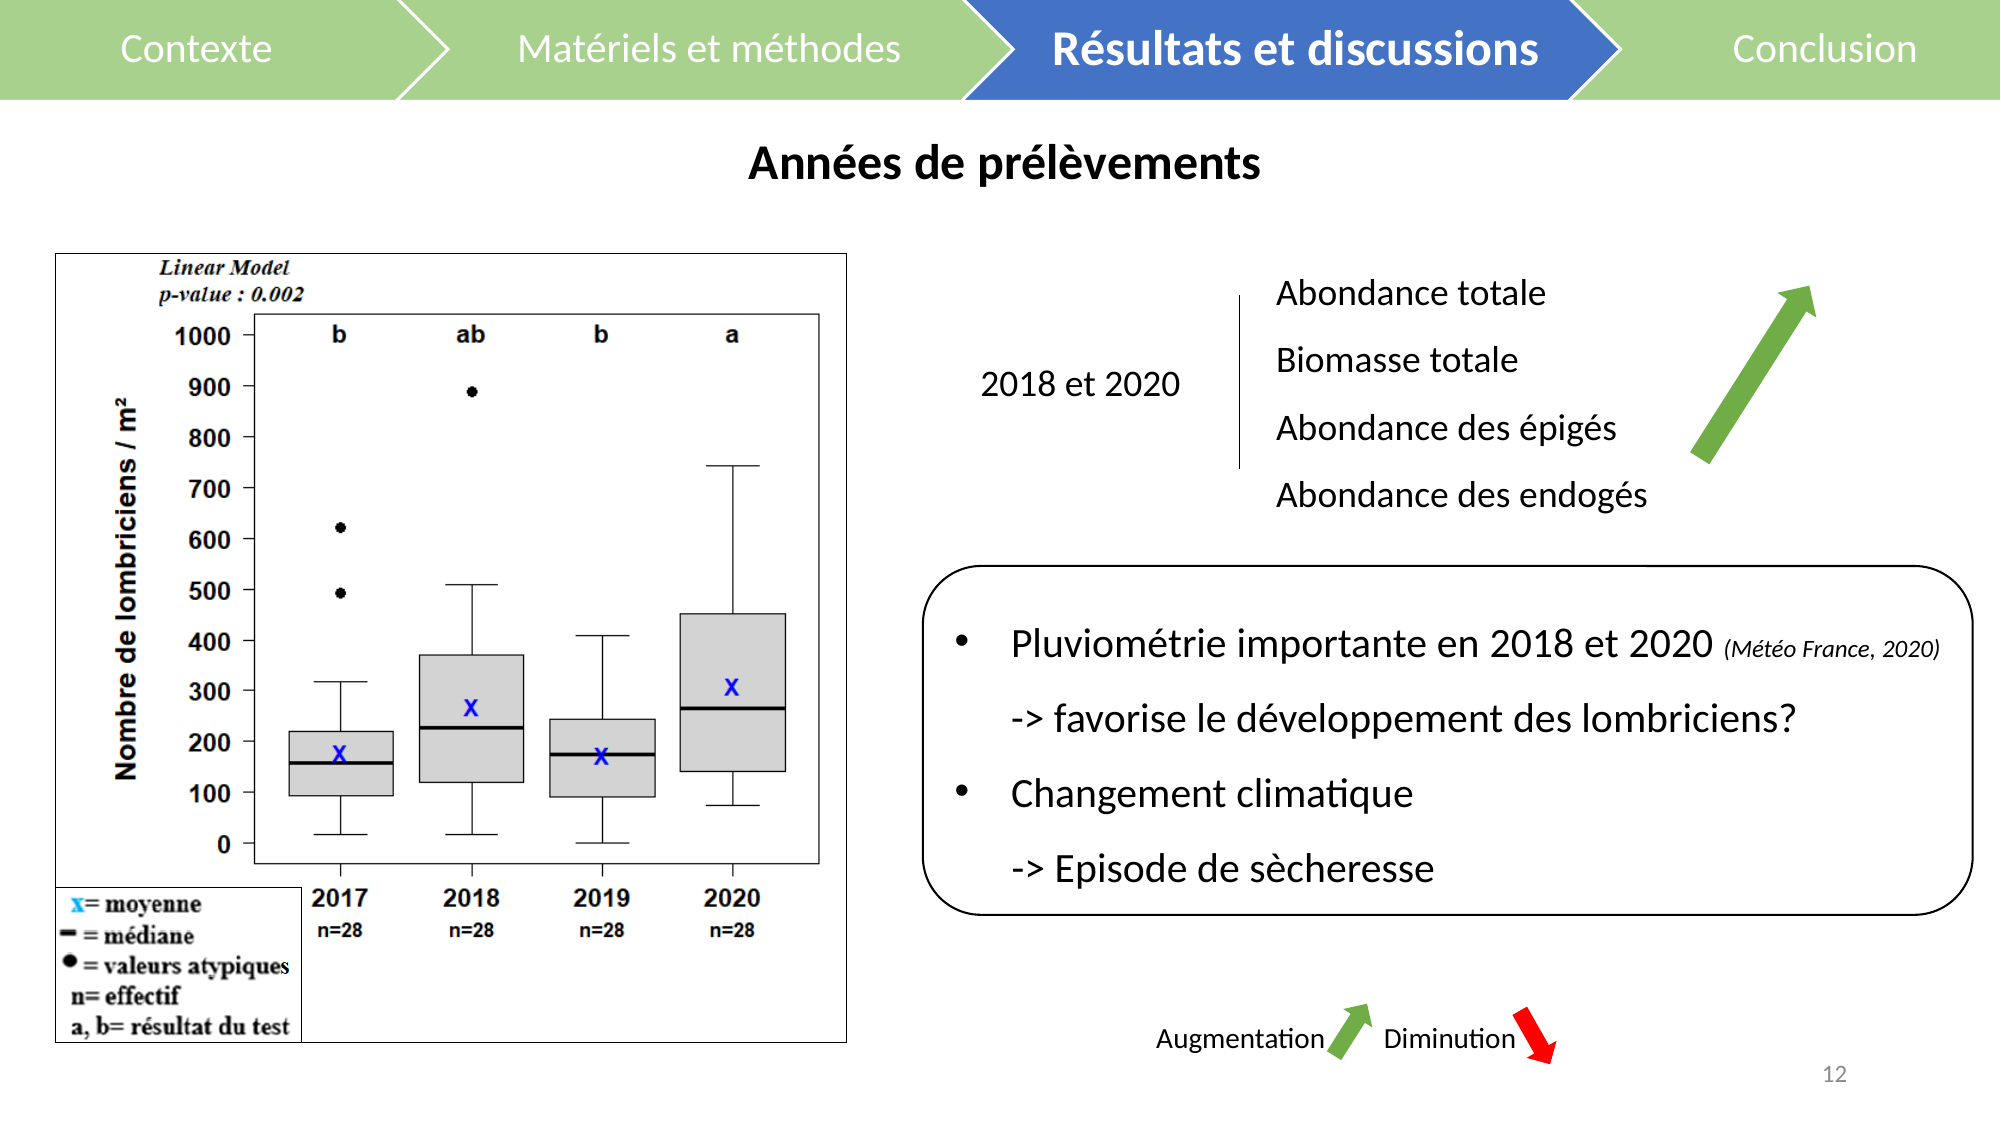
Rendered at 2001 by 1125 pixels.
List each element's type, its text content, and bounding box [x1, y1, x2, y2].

slide_number 12 [1412, 1042, 1863, 1103]
text_box Années de prélèvements [734, 122, 1499, 197]
text_box Pluviométrie importante en 2018 et 2020 (Météo France, 2020) -> favorise le développement des lombriciens? Changement climatique -> Episode de sècheresse [921, 564, 1974, 916]
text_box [0, 0, 2000, 101]
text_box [1141, 1000, 1801, 1067]
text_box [55, 253, 847, 1043]
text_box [965, 238, 1804, 526]
